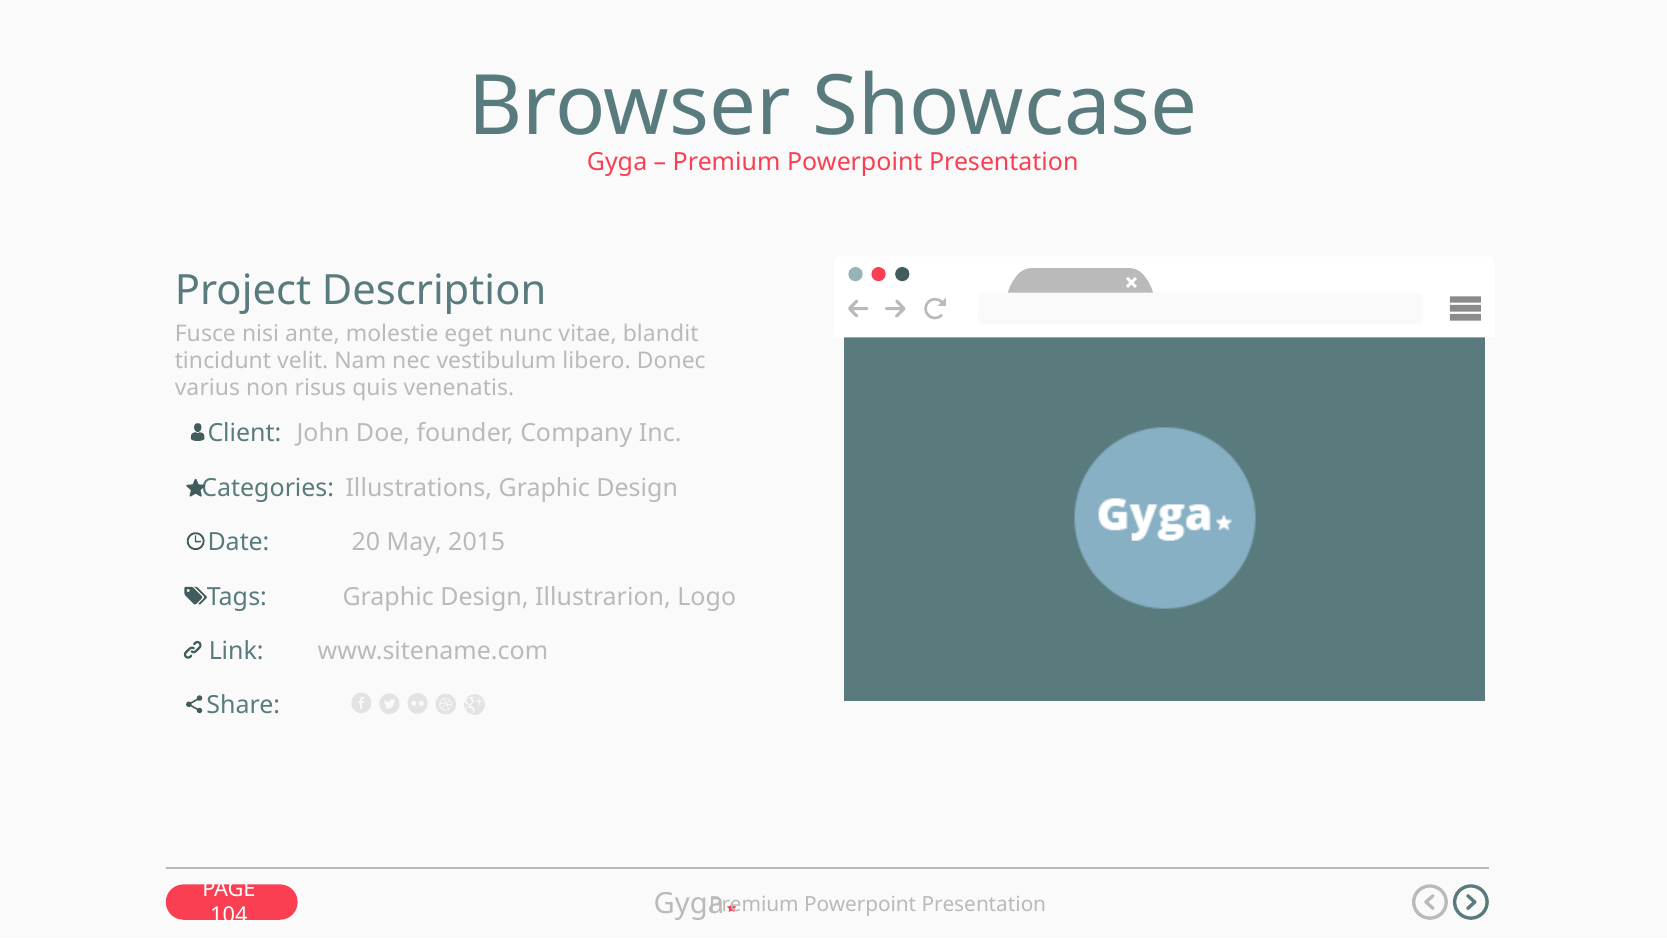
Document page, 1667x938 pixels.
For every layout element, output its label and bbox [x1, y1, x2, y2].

text_box [302, 627, 564, 672]
text_box [186, 681, 295, 727]
text_box [160, 278, 766, 408]
list [0, 43, 1667, 185]
picture [843, 338, 1485, 701]
text_box [379, 693, 400, 715]
text_box [351, 692, 372, 714]
text_box [184, 572, 282, 618]
text_box [183, 627, 279, 672]
text_box [464, 694, 485, 715]
text_box [186, 518, 285, 563]
text_box [435, 693, 457, 715]
text_box [407, 693, 428, 714]
text_box [833, 256, 1496, 338]
text_box [327, 572, 752, 618]
text_box [186, 463, 694, 509]
text_box [190, 409, 697, 455]
text_box [336, 518, 521, 563]
